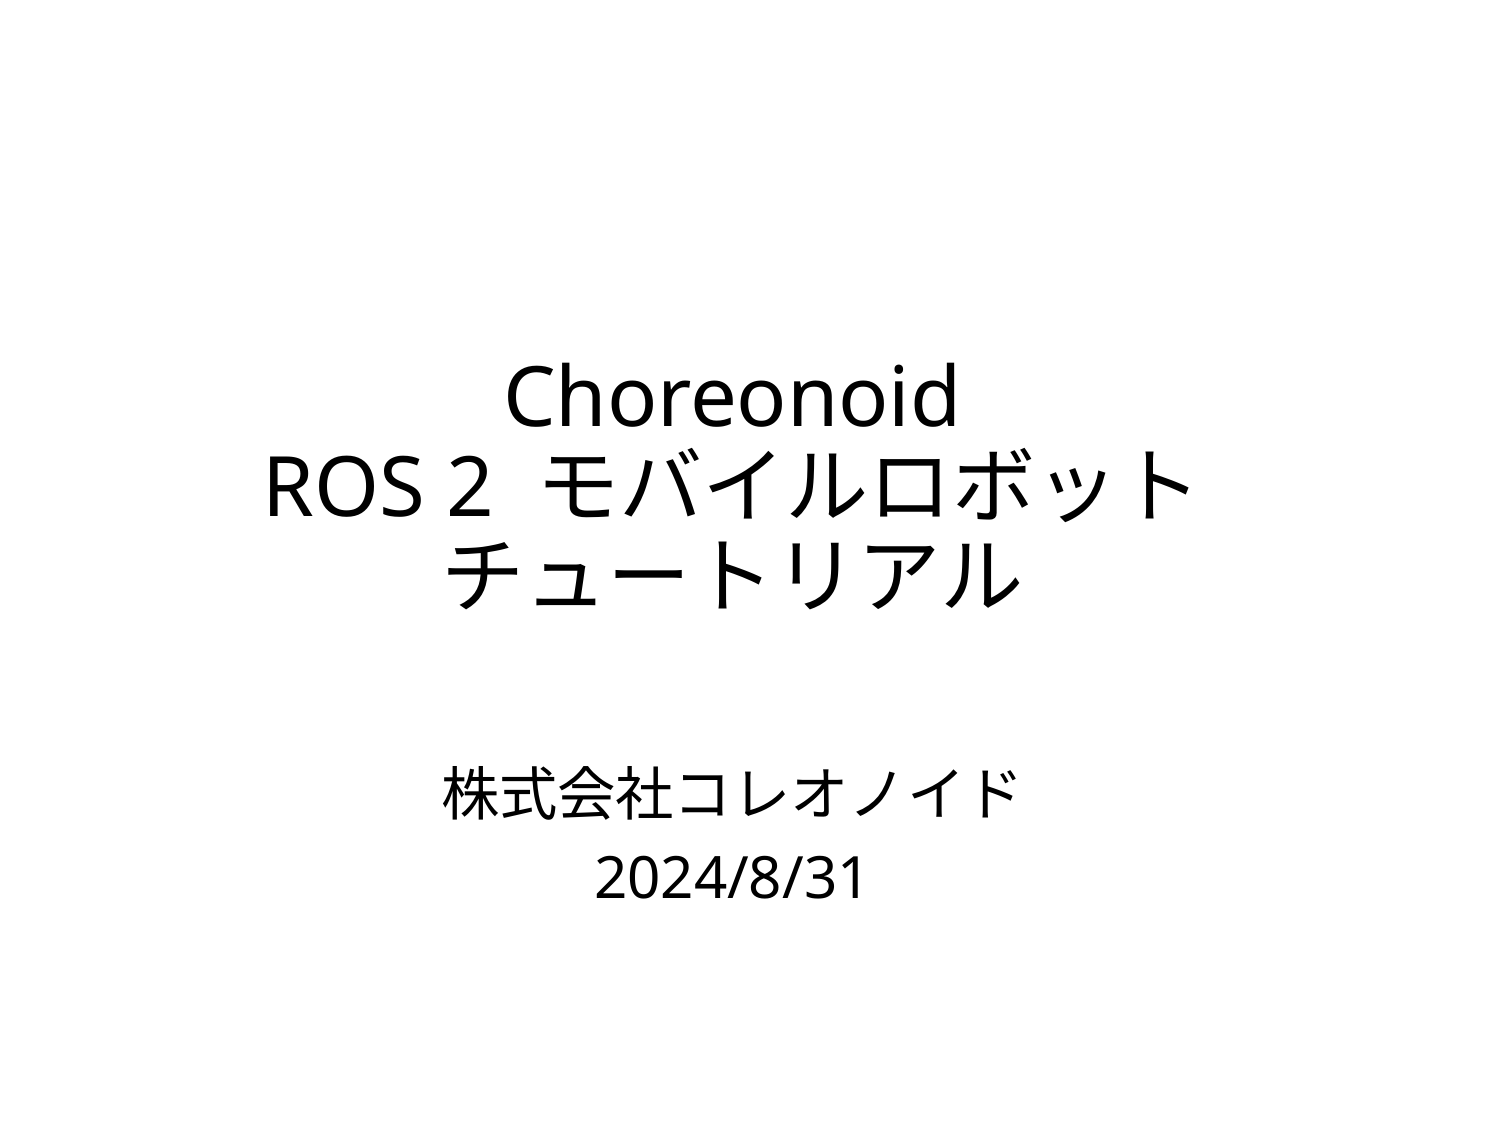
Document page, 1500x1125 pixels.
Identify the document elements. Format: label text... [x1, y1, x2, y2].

title Choreonoid ROS 2 モバイルロボット チュートリアル [79, 331, 1386, 632]
subtitle 株式会社コレオノイド 2024/8/31 [169, 757, 1295, 962]
